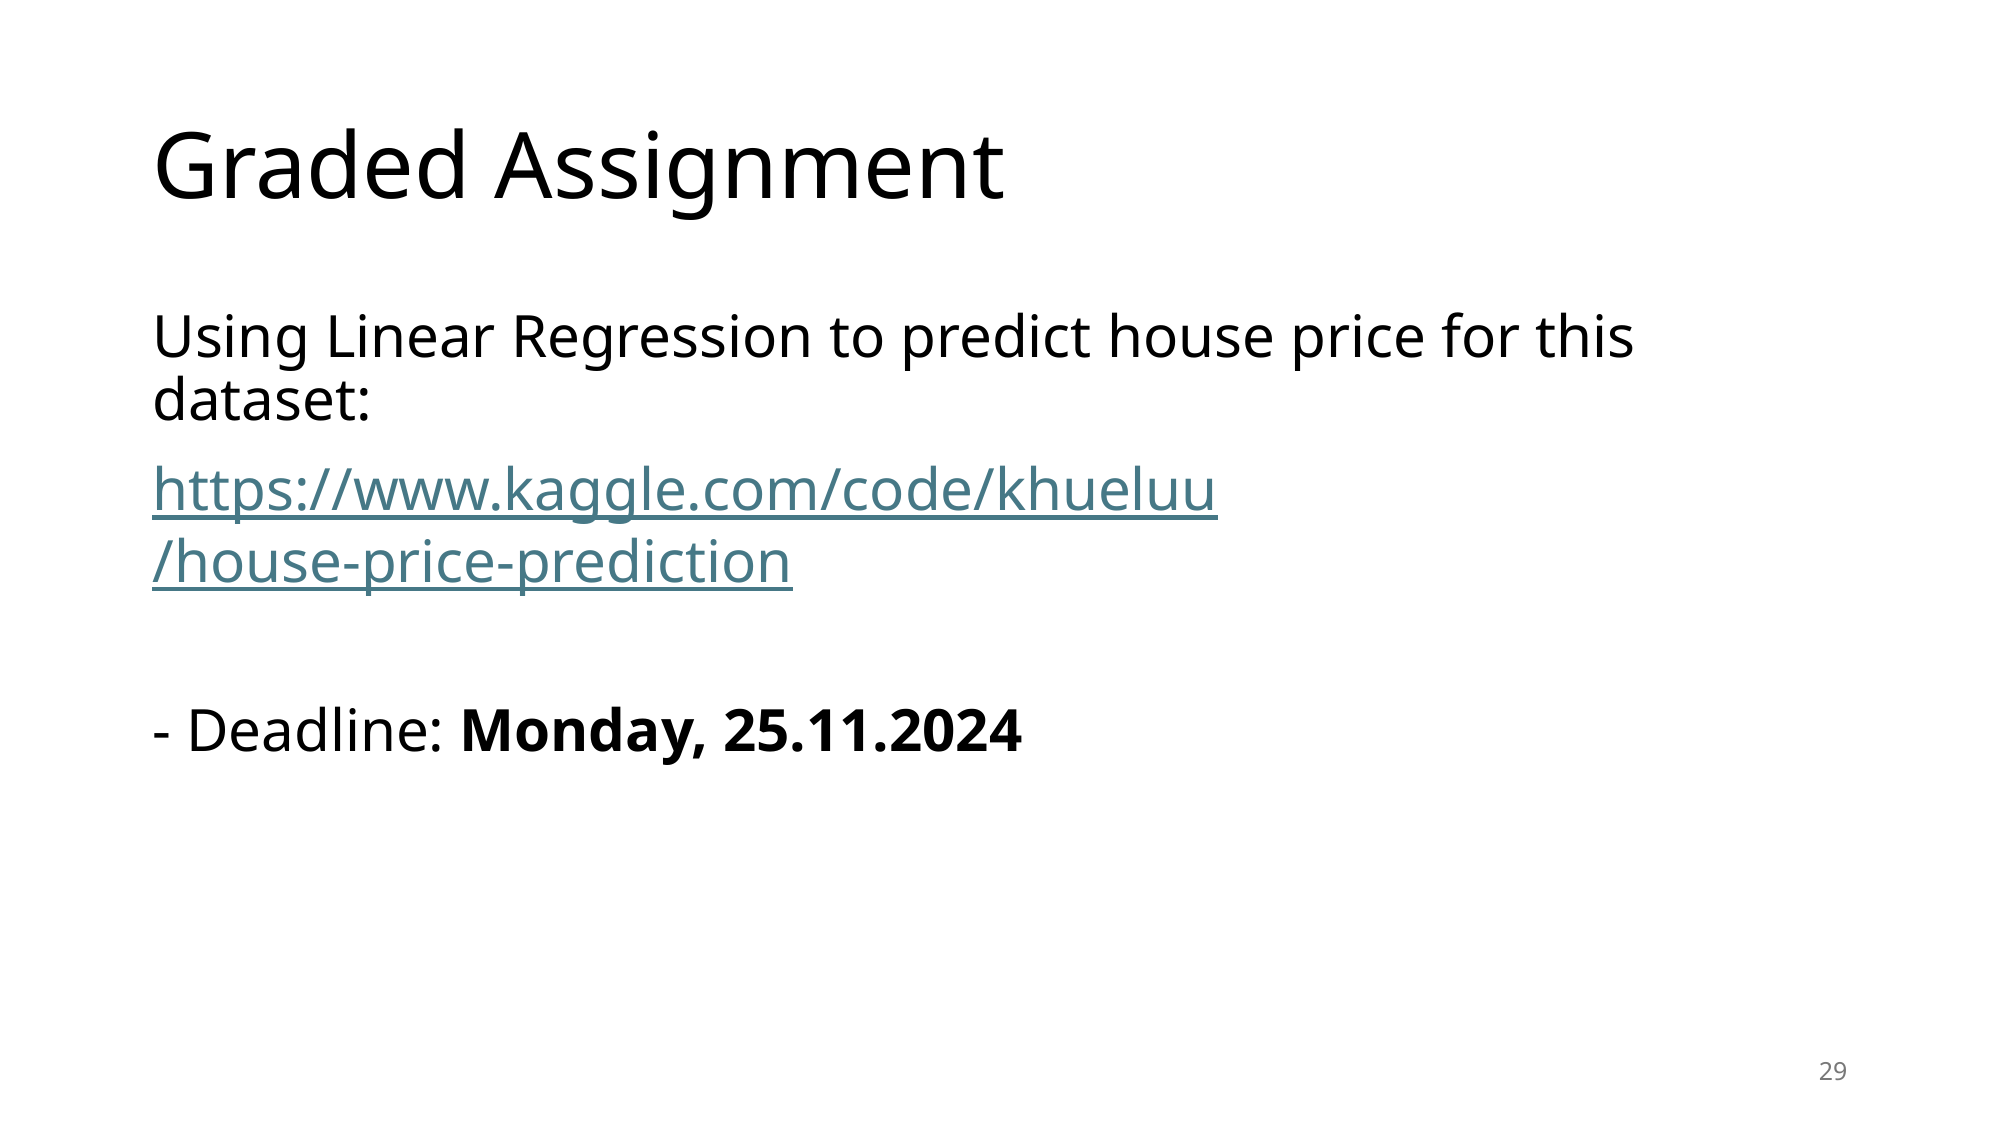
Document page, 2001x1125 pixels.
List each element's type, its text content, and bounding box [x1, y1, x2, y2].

title Graded Assignment [137, 59, 1863, 278]
list Using Linear Regression to predict house price for this dataset: https://www.kaggle.com/code/khueluu/house-price-prediction - Deadline: Monday, 25.11.2024 [137, 299, 1863, 1014]
slide_number 28 [1412, 1042, 1863, 1103]
